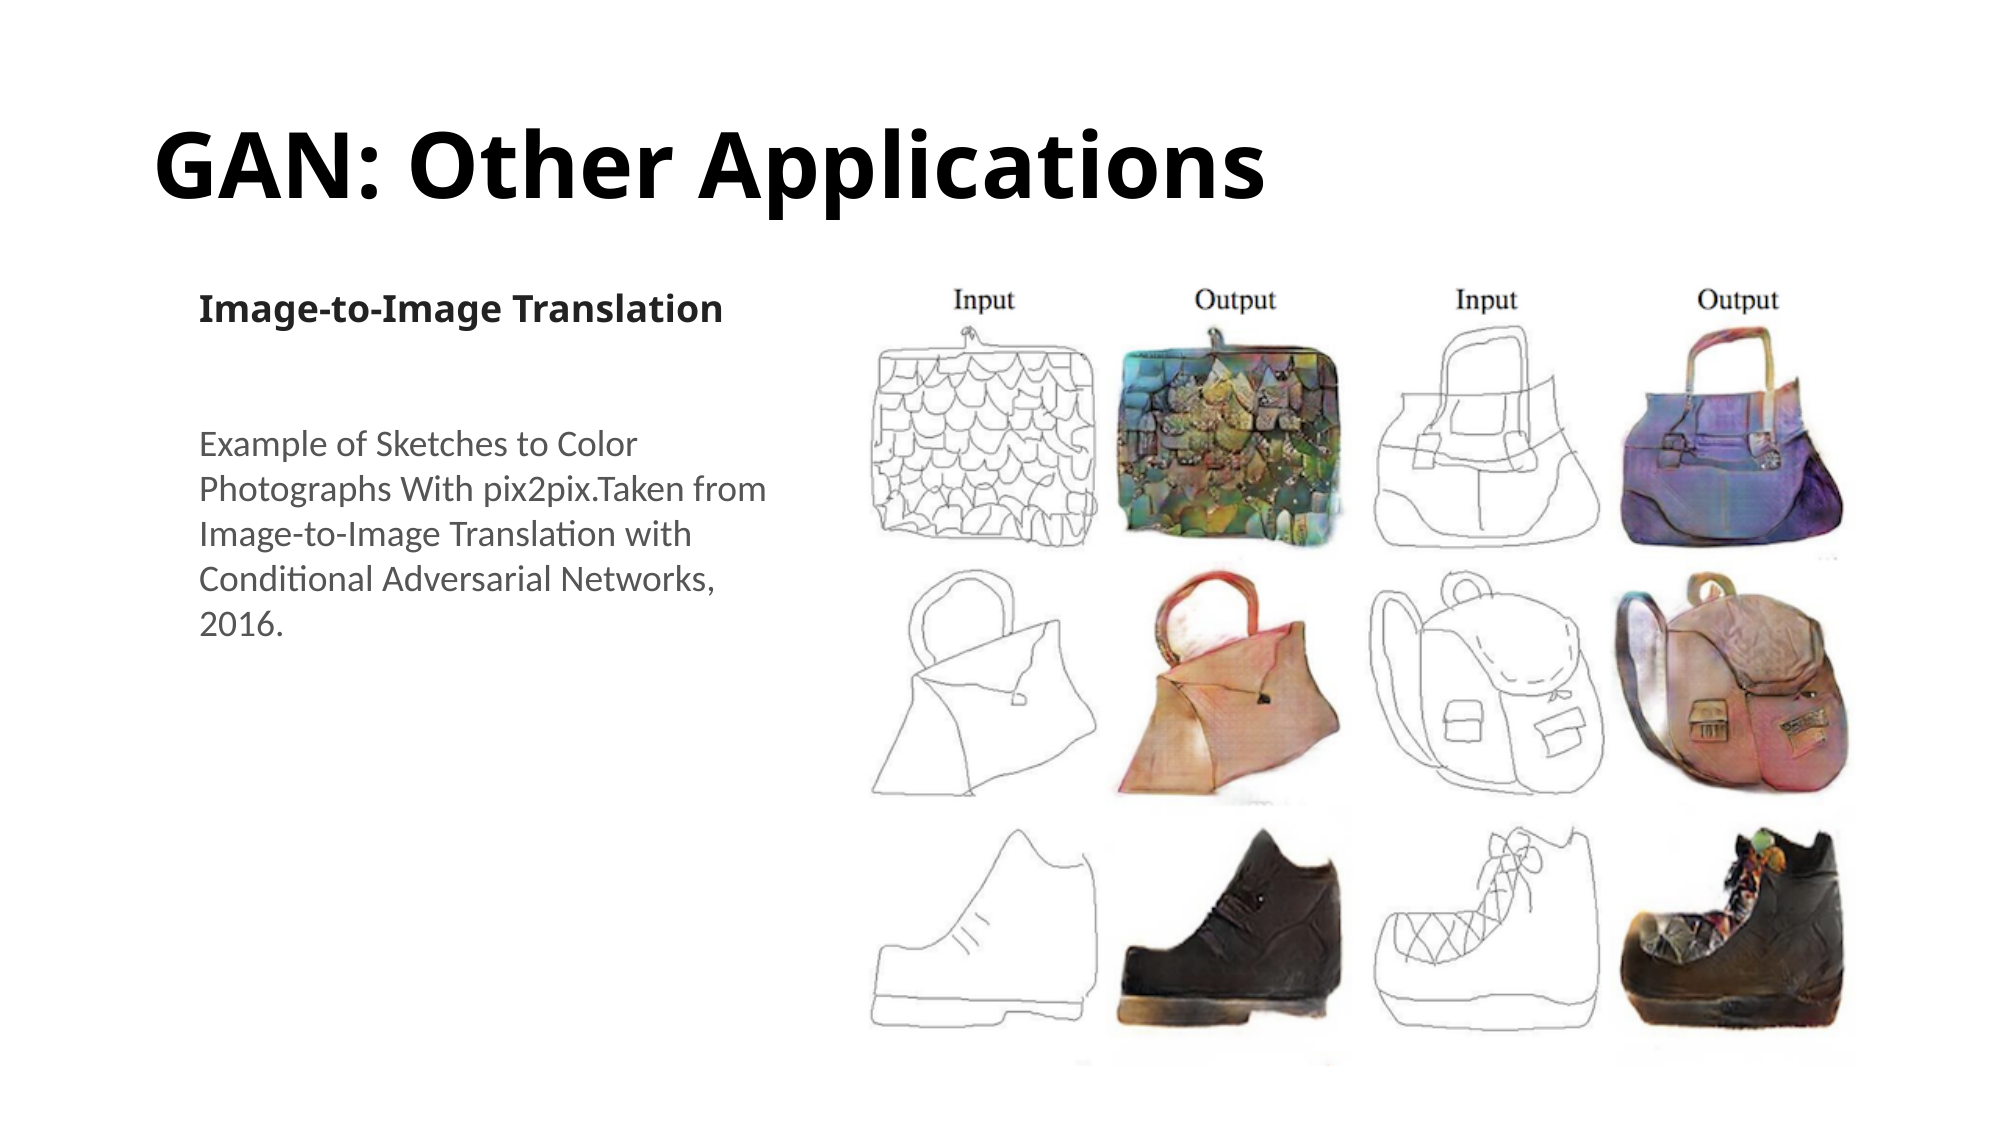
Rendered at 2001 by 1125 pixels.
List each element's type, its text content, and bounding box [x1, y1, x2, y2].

text_box Example of Sketches to Color Photographs With pix2pix.Taken from Image-to-Image Translation with Conditional Adversarial Networks, 2016. [184, 411, 816, 652]
title GAN: Other Applications [137, 59, 1863, 278]
picture [862, 243, 1863, 1066]
text_box Image-to-Image Translation [184, 277, 816, 337]
